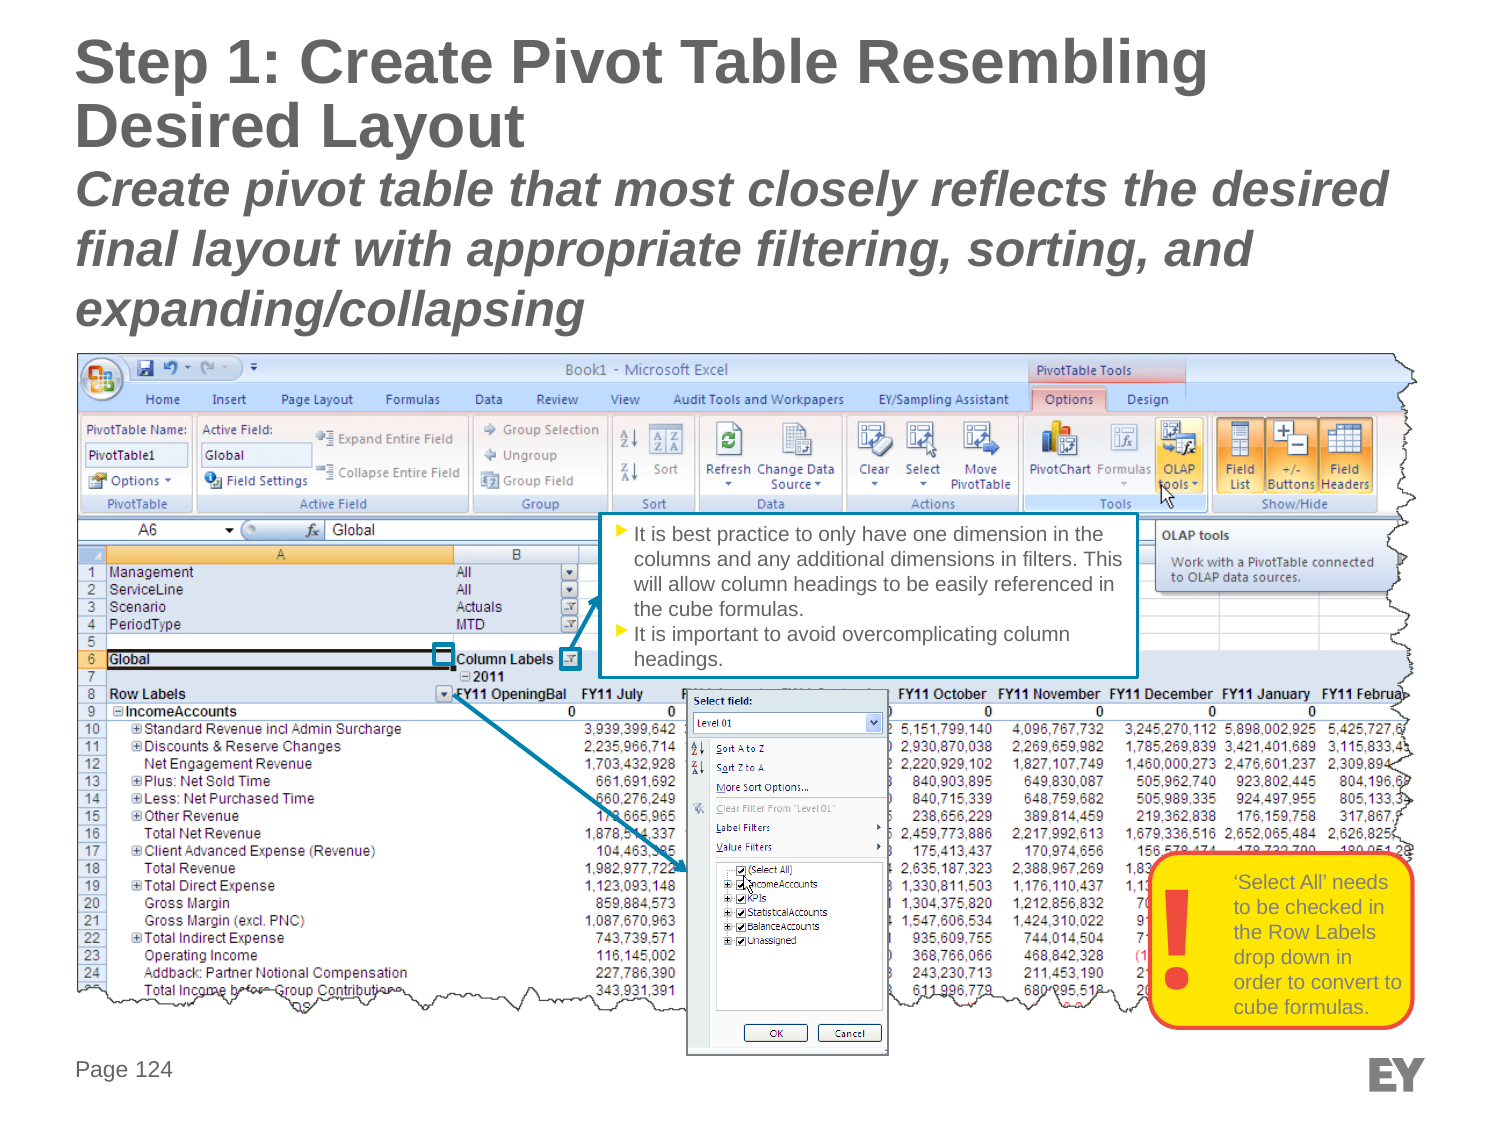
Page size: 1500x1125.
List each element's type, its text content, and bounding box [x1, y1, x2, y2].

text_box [453, 694, 688, 873]
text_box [1149, 852, 1413, 1029]
title Step 1: Create Pivot Table Resembling Desired Layout [74, 33, 1425, 175]
picture [77, 353, 1423, 1055]
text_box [570, 594, 601, 650]
list Create pivot table that most closely reflects the desired final layout with appropriate filtering, sorting, and expanding/collapsing [75, 156, 1425, 244]
